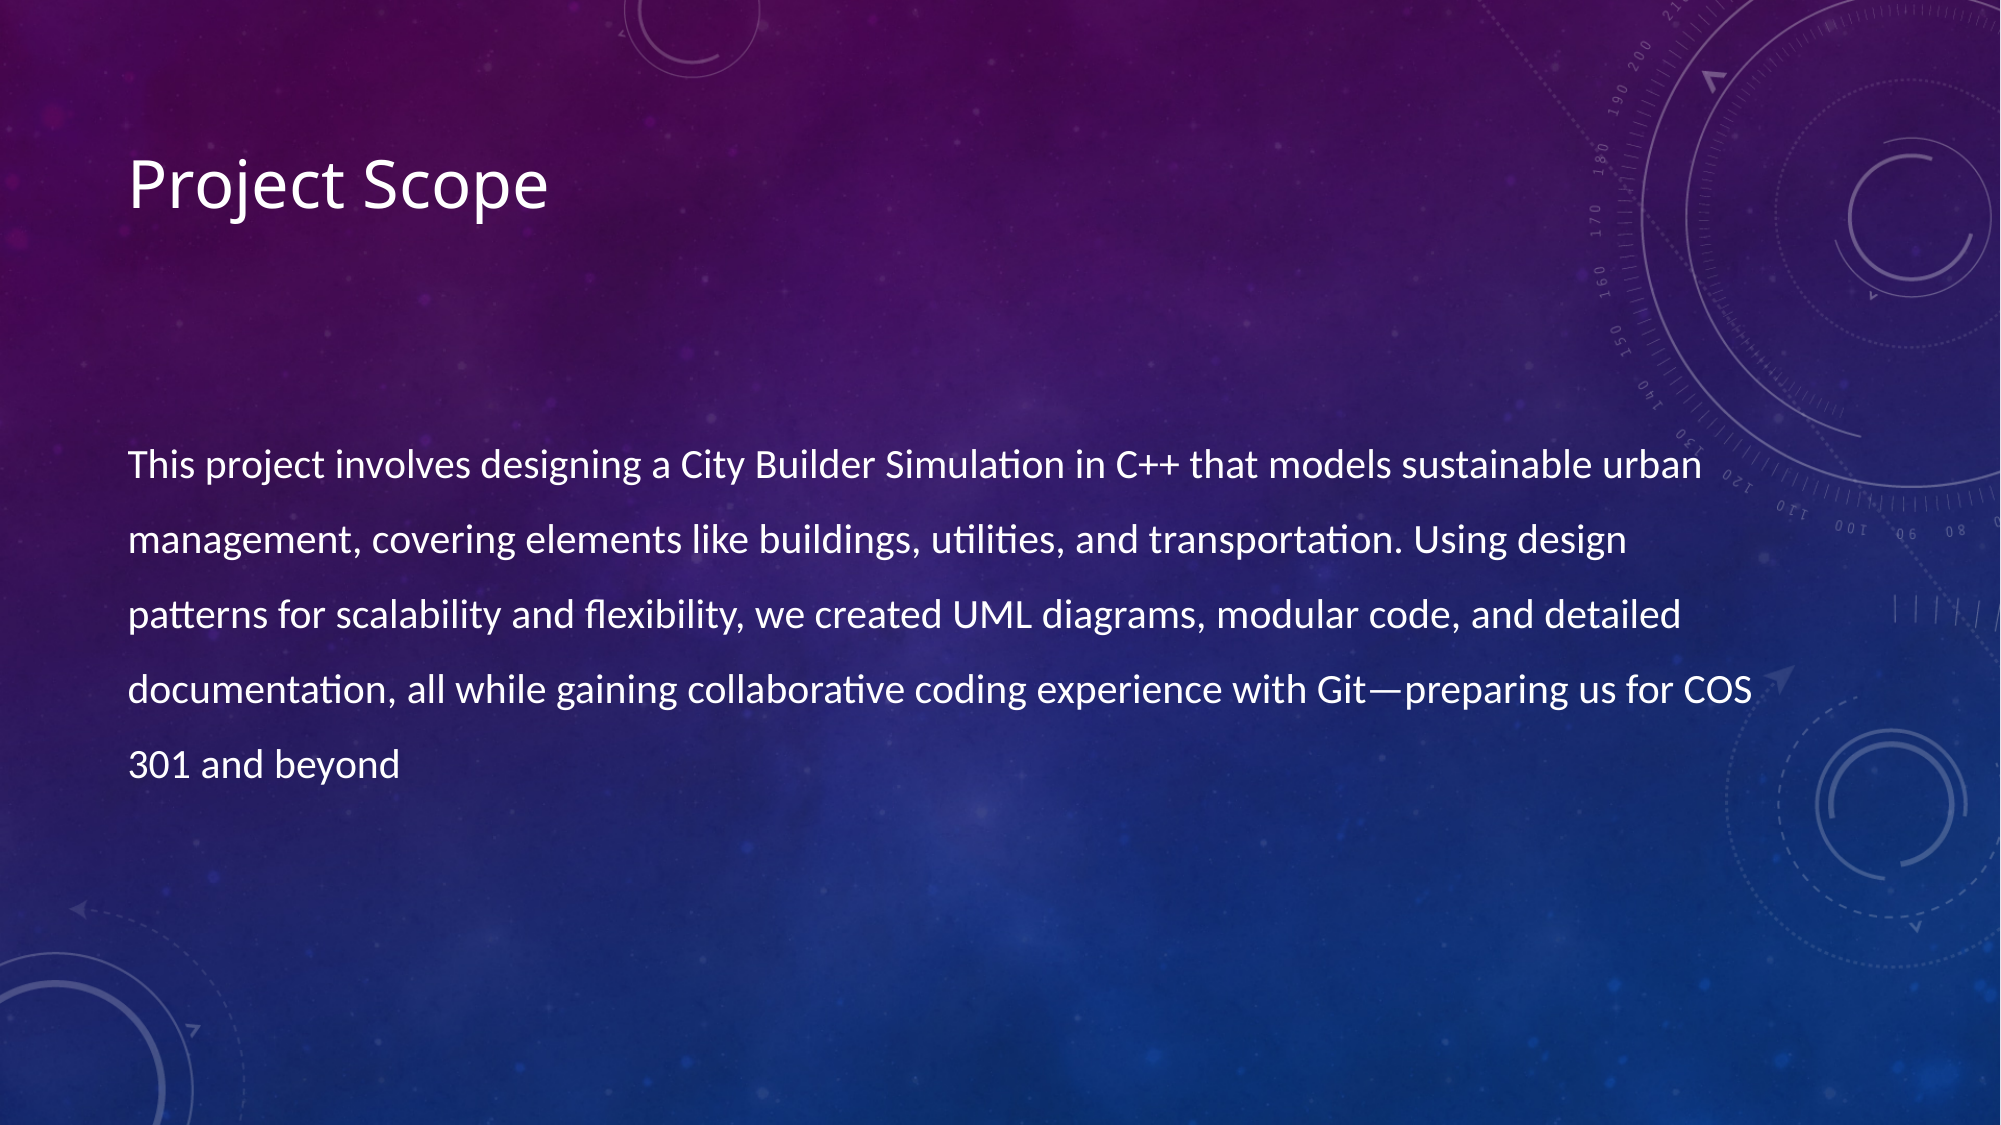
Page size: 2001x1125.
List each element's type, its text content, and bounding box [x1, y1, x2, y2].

title Project Scope [112, 99, 1775, 248]
picture [0, 0, 2001, 1125]
list This project involves designing a City Builder Simulation in C++ that models sustainable urban management, covering elements like buildings, utilities, and transportation. Using design patterns for scalability and flexibility, we created UML diagrams, modular code, and detailed documentation, all while gaining collaborative coding experience with Git—preparing us for COS 301 and beyond [112, 248, 1775, 950]
